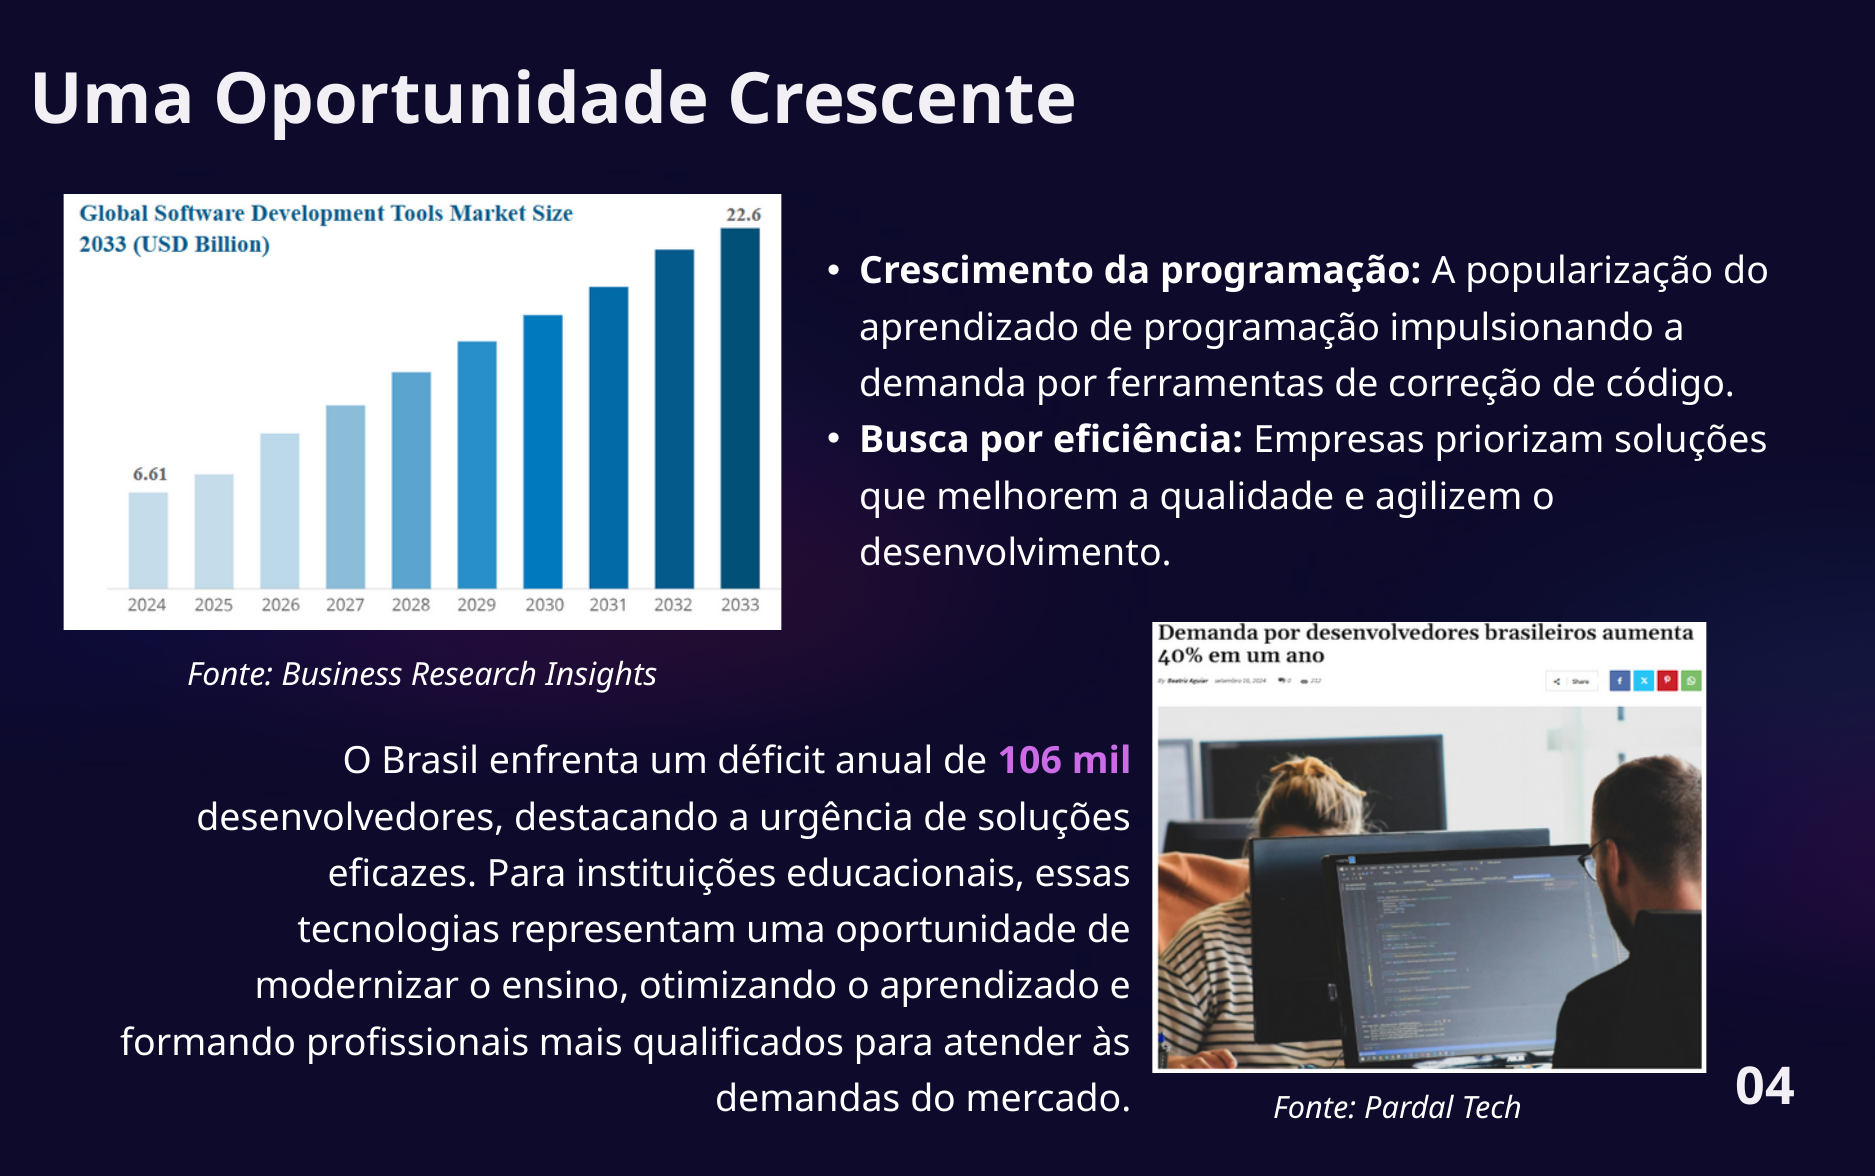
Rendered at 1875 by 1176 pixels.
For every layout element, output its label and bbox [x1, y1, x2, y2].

text_box [1152, 621, 1707, 1124]
text_box [0, 0, 1875, 1175]
text_box [63, 194, 782, 690]
